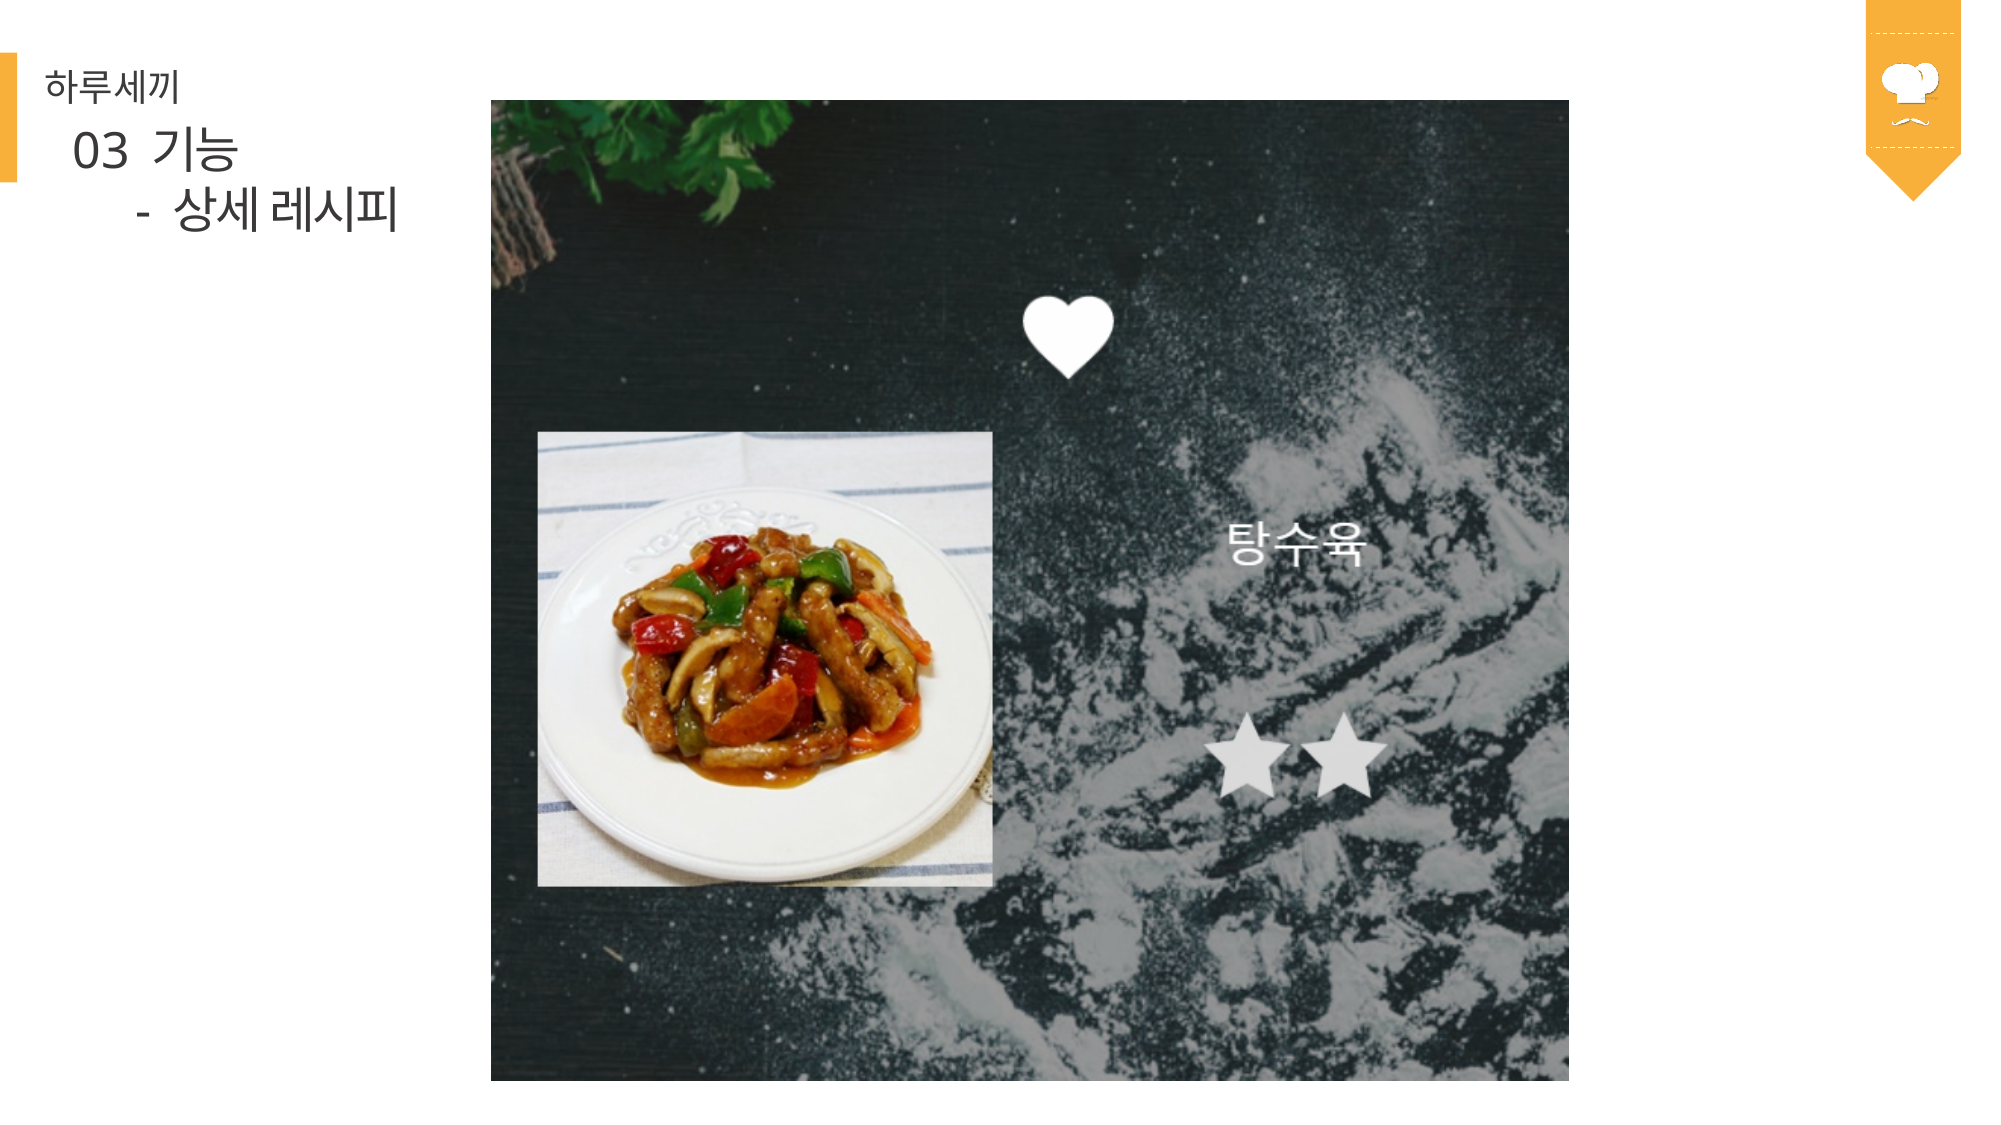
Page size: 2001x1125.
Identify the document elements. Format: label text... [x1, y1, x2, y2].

text_box 03 기능 - 상세 레시피 [57, 110, 438, 246]
picture [491, 100, 1569, 1081]
text_box 하루세끼 [29, 56, 197, 117]
text_box [0, 52, 18, 183]
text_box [1865, 0, 1961, 202]
